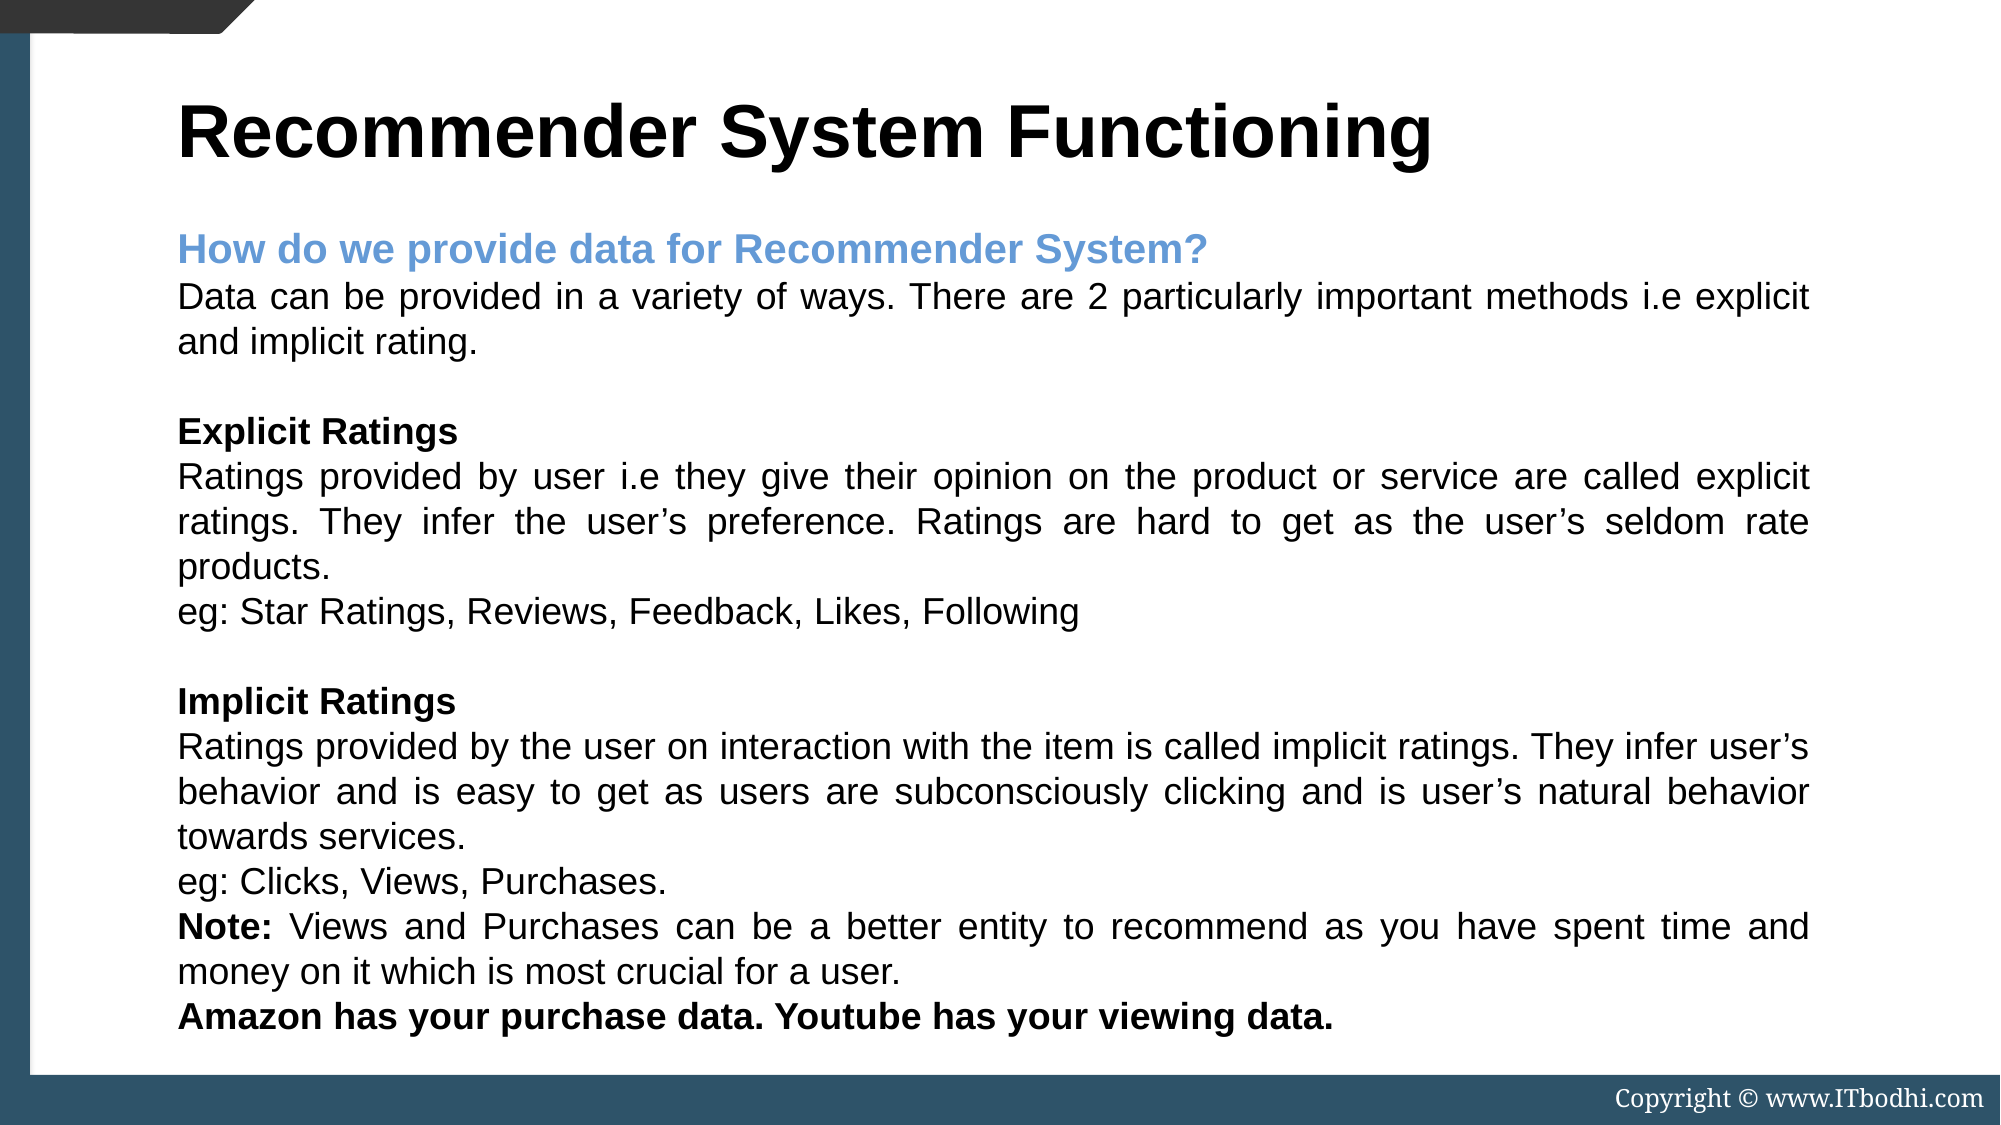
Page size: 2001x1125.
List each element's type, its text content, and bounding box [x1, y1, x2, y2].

text_box Recommender System Functioning How do we provide data for Recommender System? Data can be provided in a variety of ways. There are 2 particularly important methods i.e explicit and implicit rating. Explicit Ratings Ratings provided by user i.e they give their opinion on the product or service are called explicit ratings. They infer the user’s preference. Ratings are hard to get as the user’s seldom rate products. eg: Star Ratings, Reviews, Feedback, Likes, Following Implicit Ratings Ratings provided by the user on interaction with the item is called implicit ratings. They infer user’s behavior and is easy to get as users are subconsciously clicking and is user’s natural behavior towards services. eg: Clicks, Views, Purchases. Note: Views and Purchases can be a better entity to recommend as you have spent time and money on it which is most crucial for a user. Amazon has your purchase data. Youtube has your viewing data. [162, 74, 1825, 1074]
text_box Copyright © www.ITbodhi.com [24, 1074, 2000, 1125]
